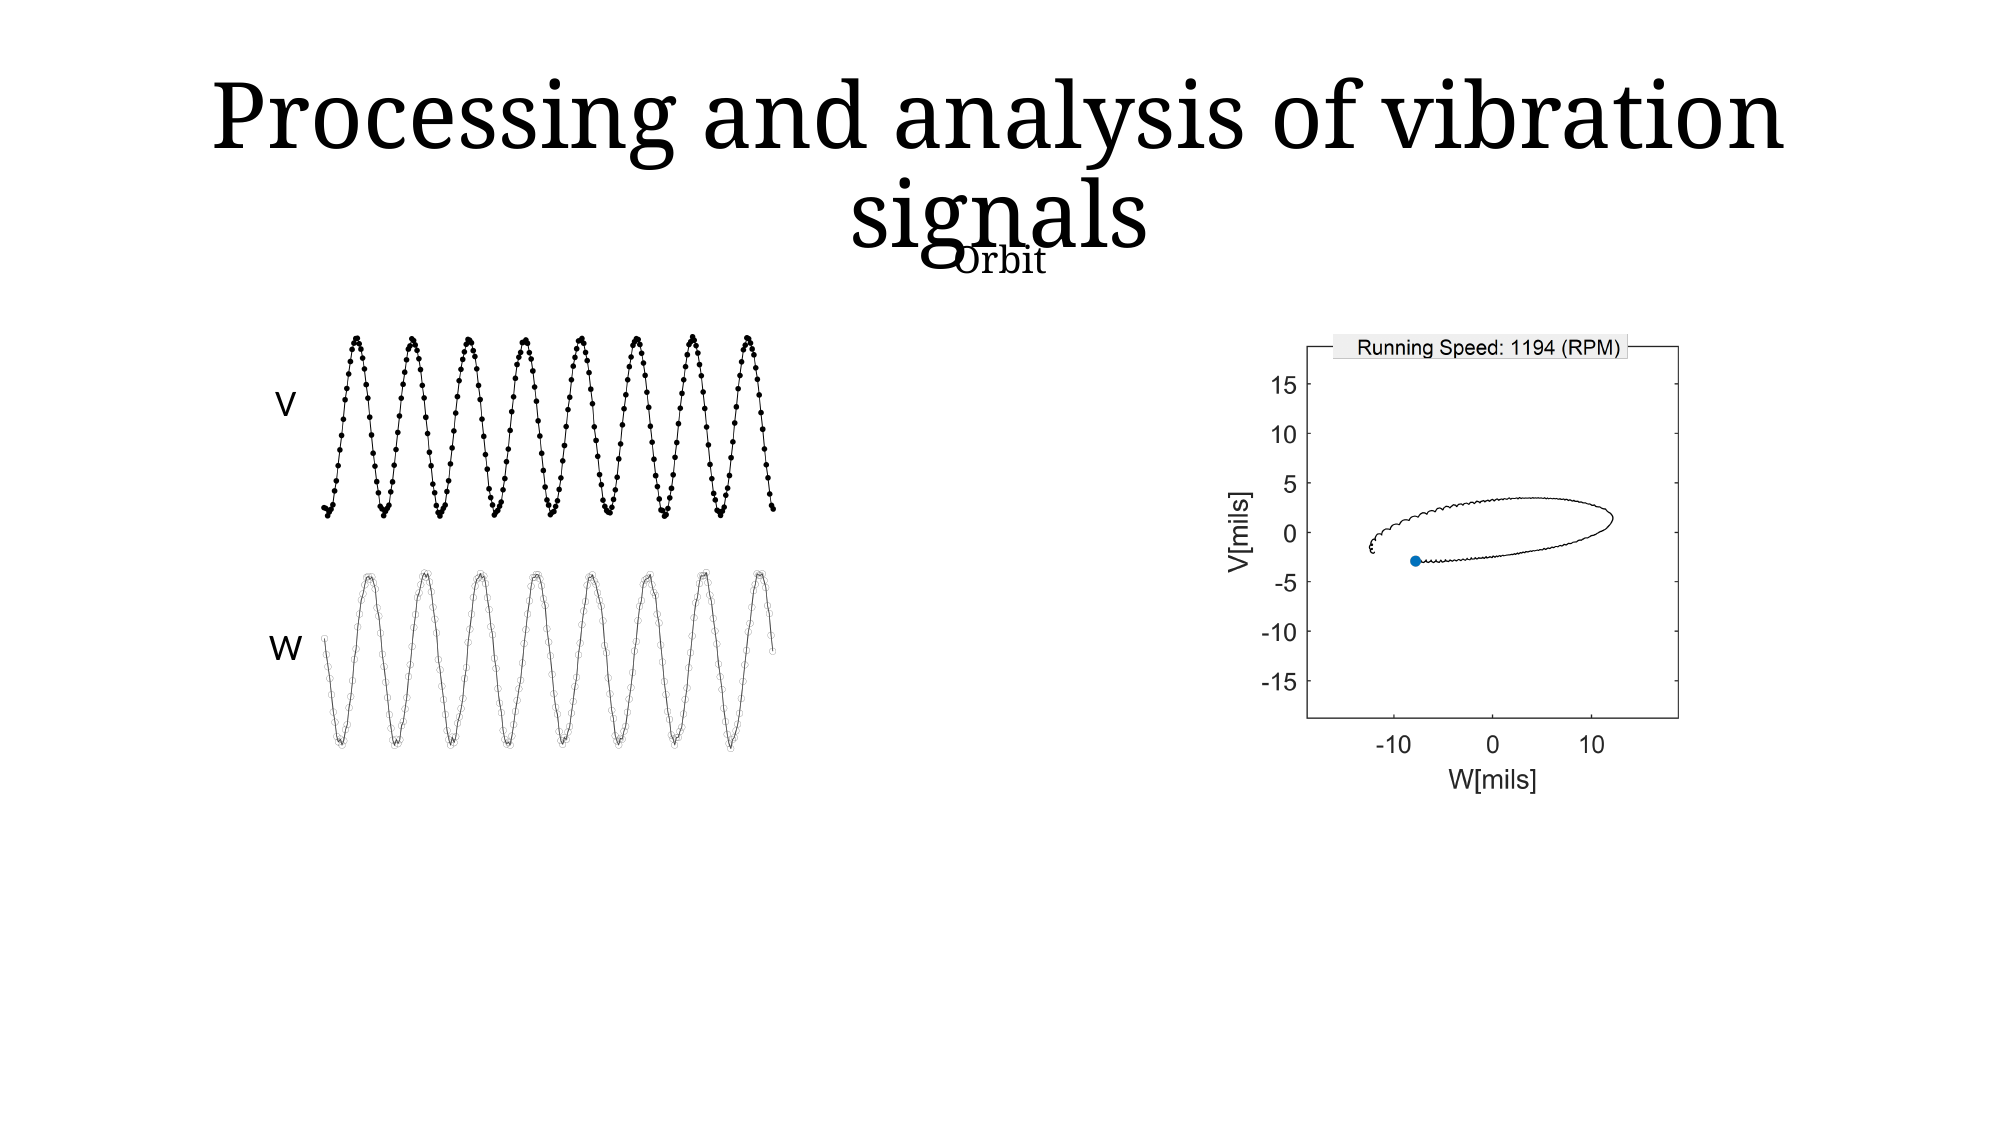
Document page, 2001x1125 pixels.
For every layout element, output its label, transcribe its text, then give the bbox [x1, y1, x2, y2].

text_box W [245, 615, 321, 676]
picture [1228, 334, 1679, 794]
text_box V [245, 371, 321, 432]
title Processing and analysis of vibration signals [137, 59, 1863, 278]
picture [321, 334, 776, 519]
picture [321, 569, 776, 752]
text_box Orbit [774, 228, 1225, 289]
